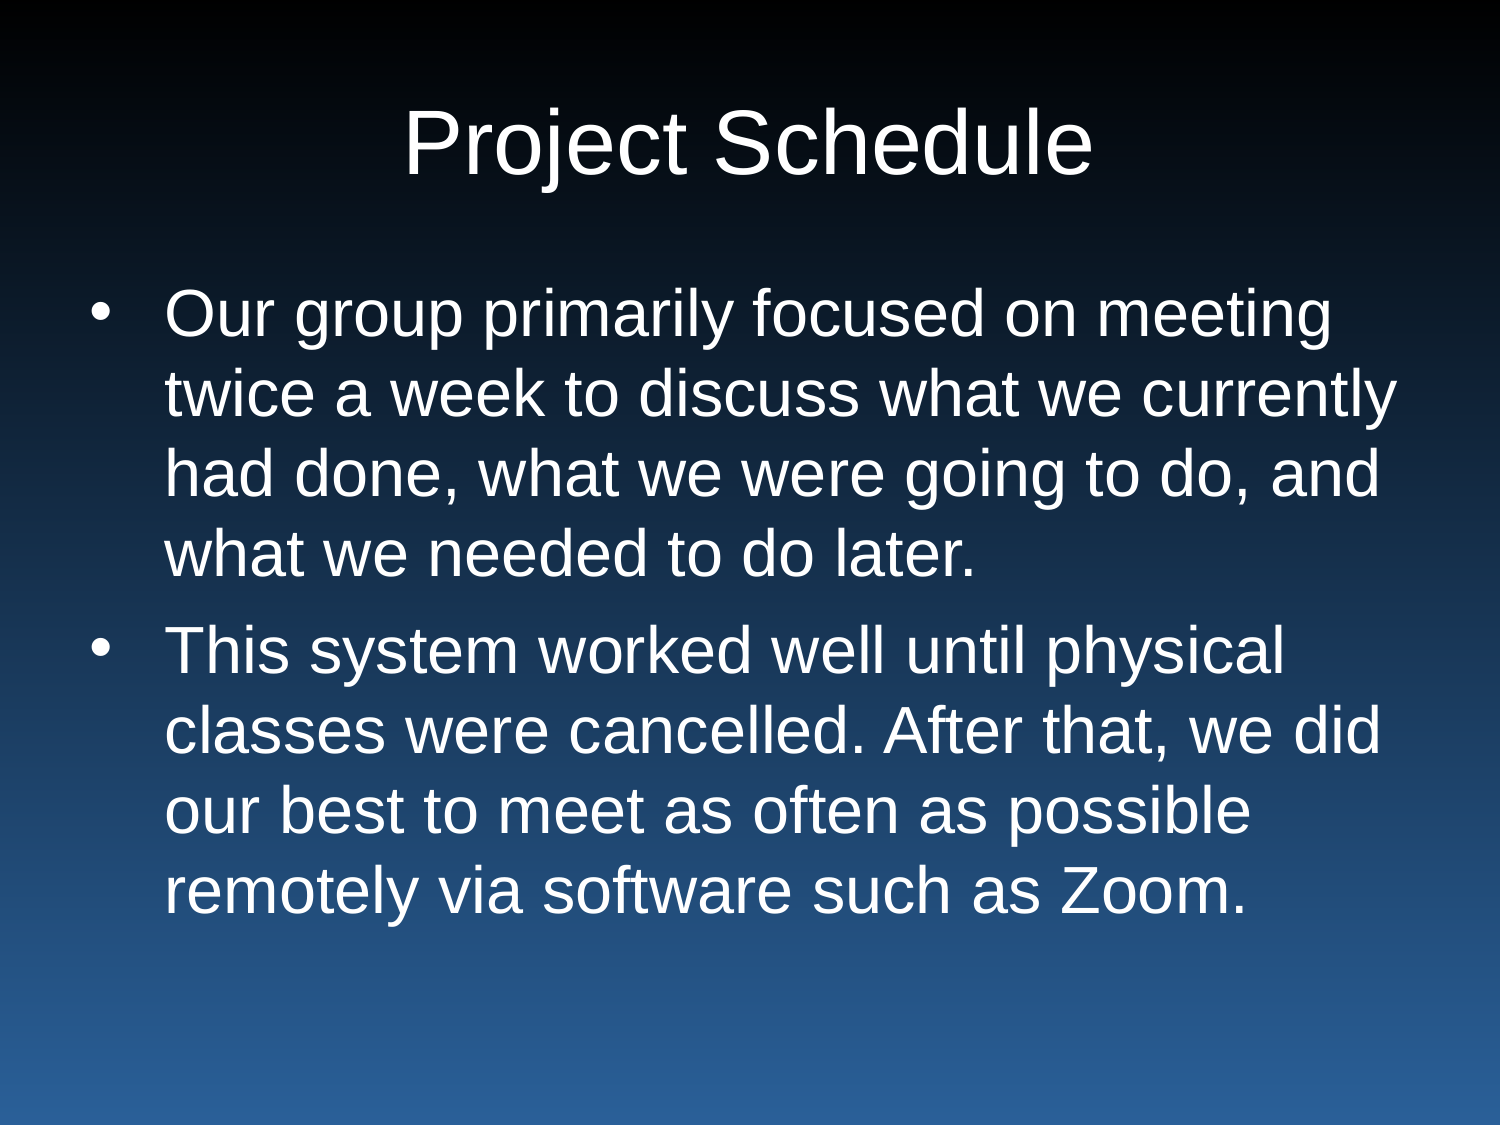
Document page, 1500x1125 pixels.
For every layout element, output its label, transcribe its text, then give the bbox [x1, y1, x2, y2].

list Our group primarily focused on meeting twice a week to discuss what we currently had done, what we were going to do, and what we needed to do later. This system worked well until physical classes were cancelled. After that, we did our best to meet as often as possible remotely via software such as Zoom. [75, 262, 1424, 1004]
title Project Schedule [75, 45, 1424, 232]
